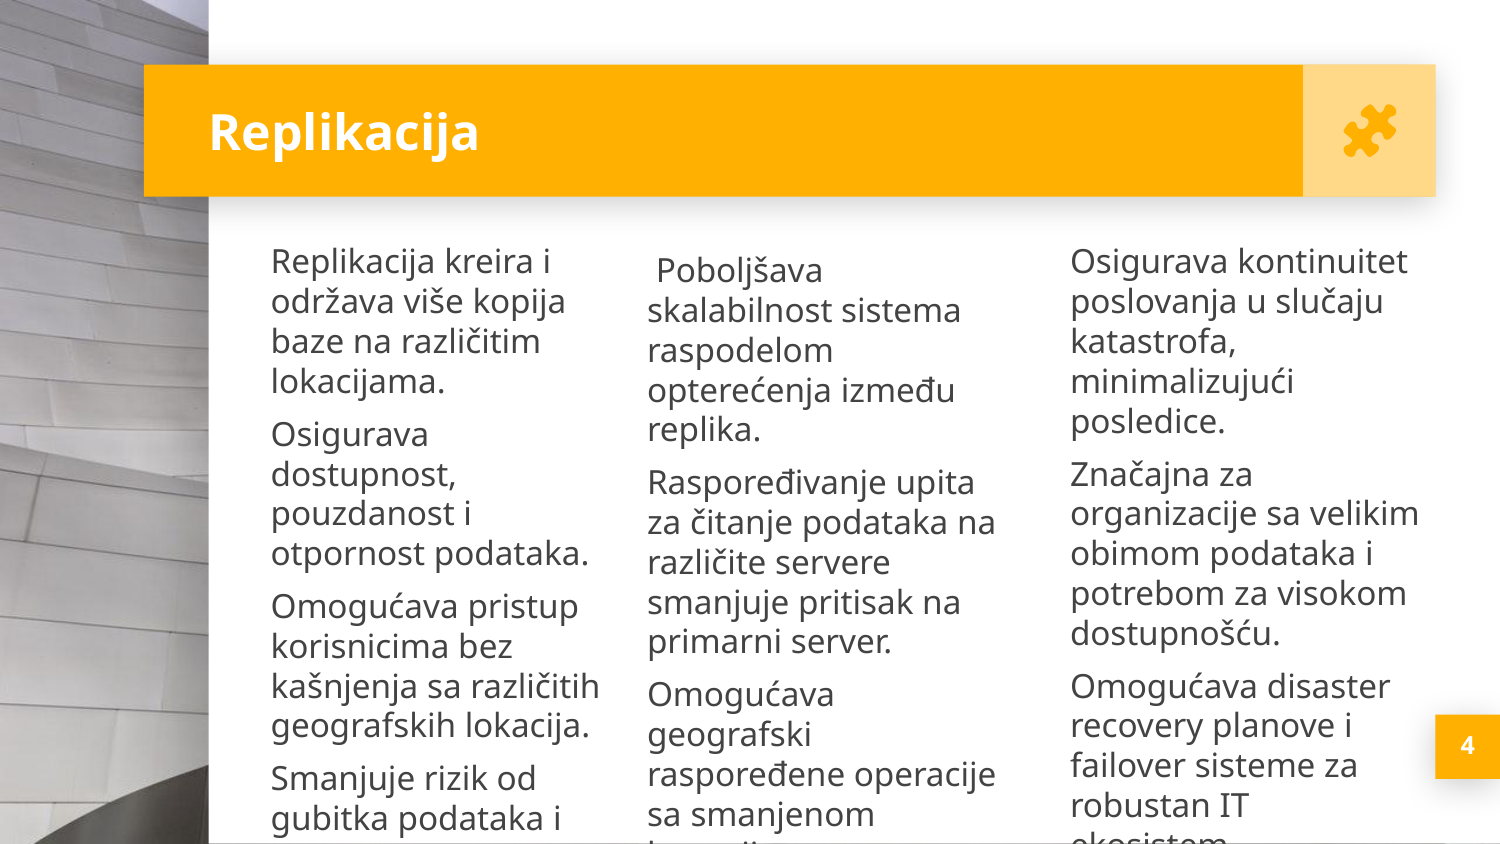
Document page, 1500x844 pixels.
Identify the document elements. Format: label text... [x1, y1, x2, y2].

text_box Poboljšava skalabilnost sistema raspodelom opterećenja između replika. Raspoređivanje upita za čitanje podataka na različite servere smanjuje pritisak na primarni server. Omogućava geografski raspoređene operacije sa smanjenom latencijom. [632, 233, 1013, 788]
text_box Replikacija kreira i održava više kopija baze na različitim lokacijama. Osigurava dostupnost, pouzdanost i otpornost podataka. Omogućava pristup korisnicima bez kašnjenja sa različitih geografskih lokacija. Smanjuje rizik od gubitka podataka i downtime-a. [255, 225, 636, 779]
picture [0, 0, 208, 844]
text_box Osigurava kontinuitet poslovanja u slučaju katastrofa, minimalizujući posledice. Značajna za organizacije sa velikim obimom podataka i potrebom za visokom dostupnošću. Omogućava disaster recovery planove i failover sisteme za robustan IT ekosistem. [1055, 225, 1436, 779]
text_box [1343, 104, 1397, 157]
text_box <number> [1435, 714, 1500, 779]
text_box Replikacija [193, 64, 1300, 197]
